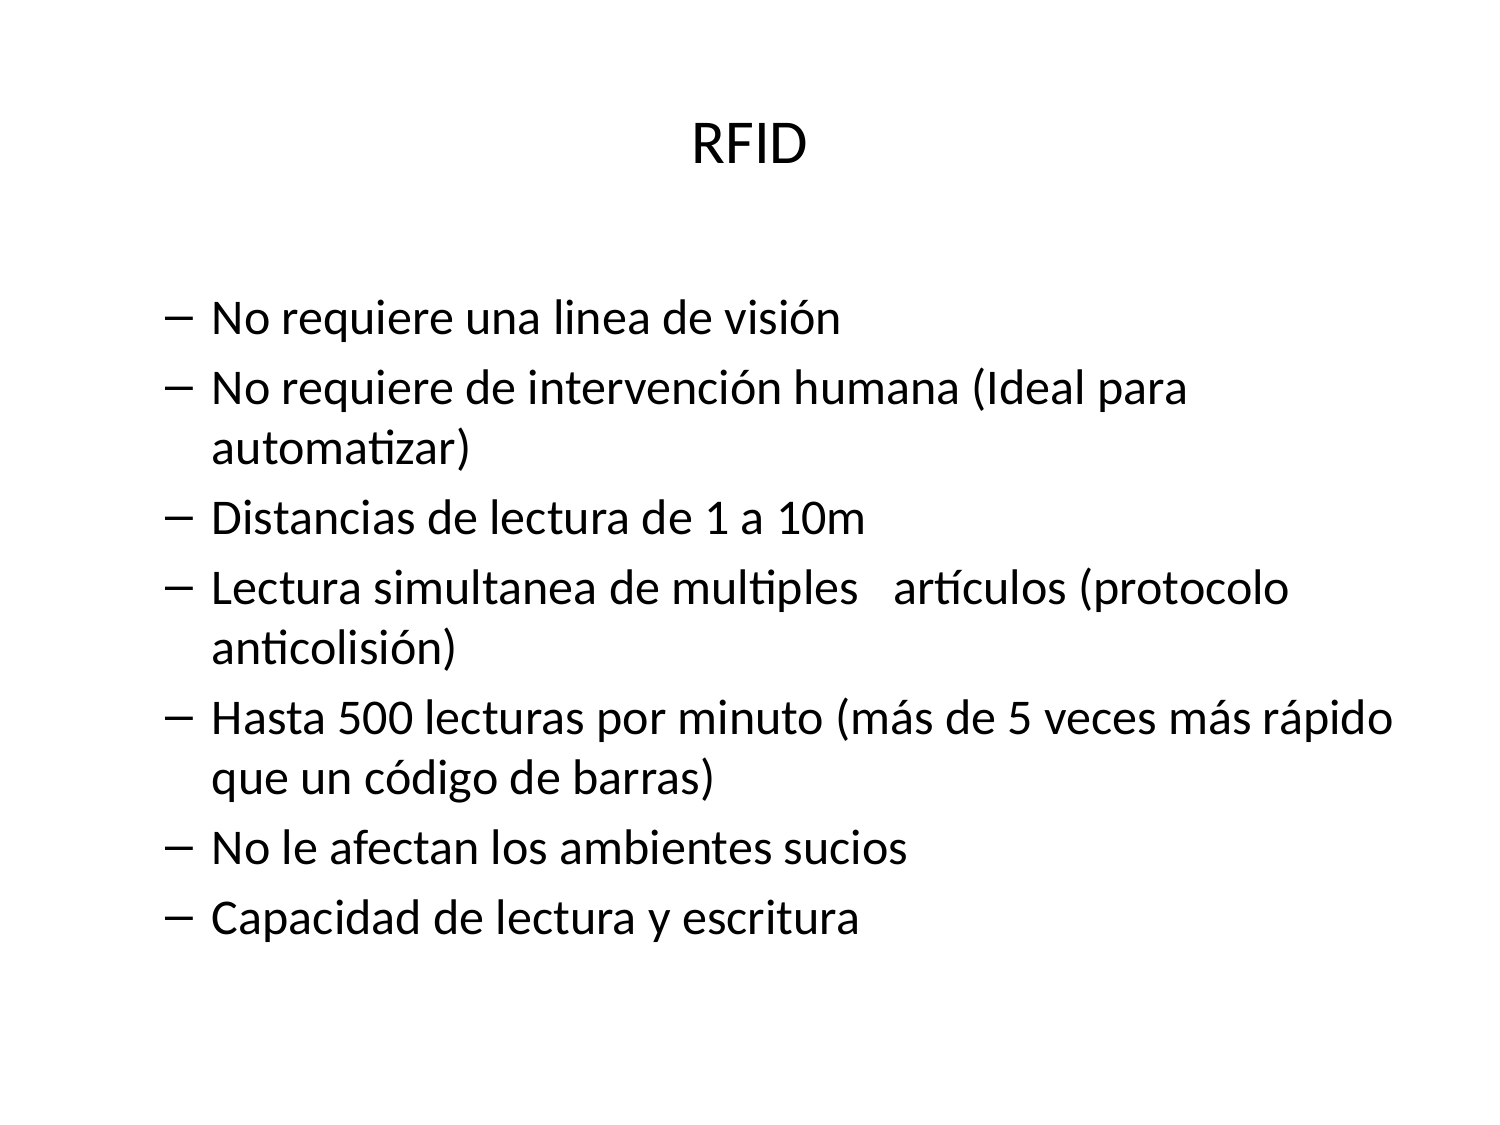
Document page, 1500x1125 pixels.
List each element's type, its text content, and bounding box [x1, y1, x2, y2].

title RFID [75, 45, 1425, 233]
list No requiere una linea de visión No requiere de intervención humana (Ideal para automatizar) Distancias de lectura de 1 a 10m Lectura simultanea de multiples artículos (protocolo anticolisión) Hasta 500 lecturas por minuto (más de 5 veces más rápido que un código de barras) No le afectan los ambientes sucios Capacidad de lectura y escritura [75, 277, 1425, 1020]
